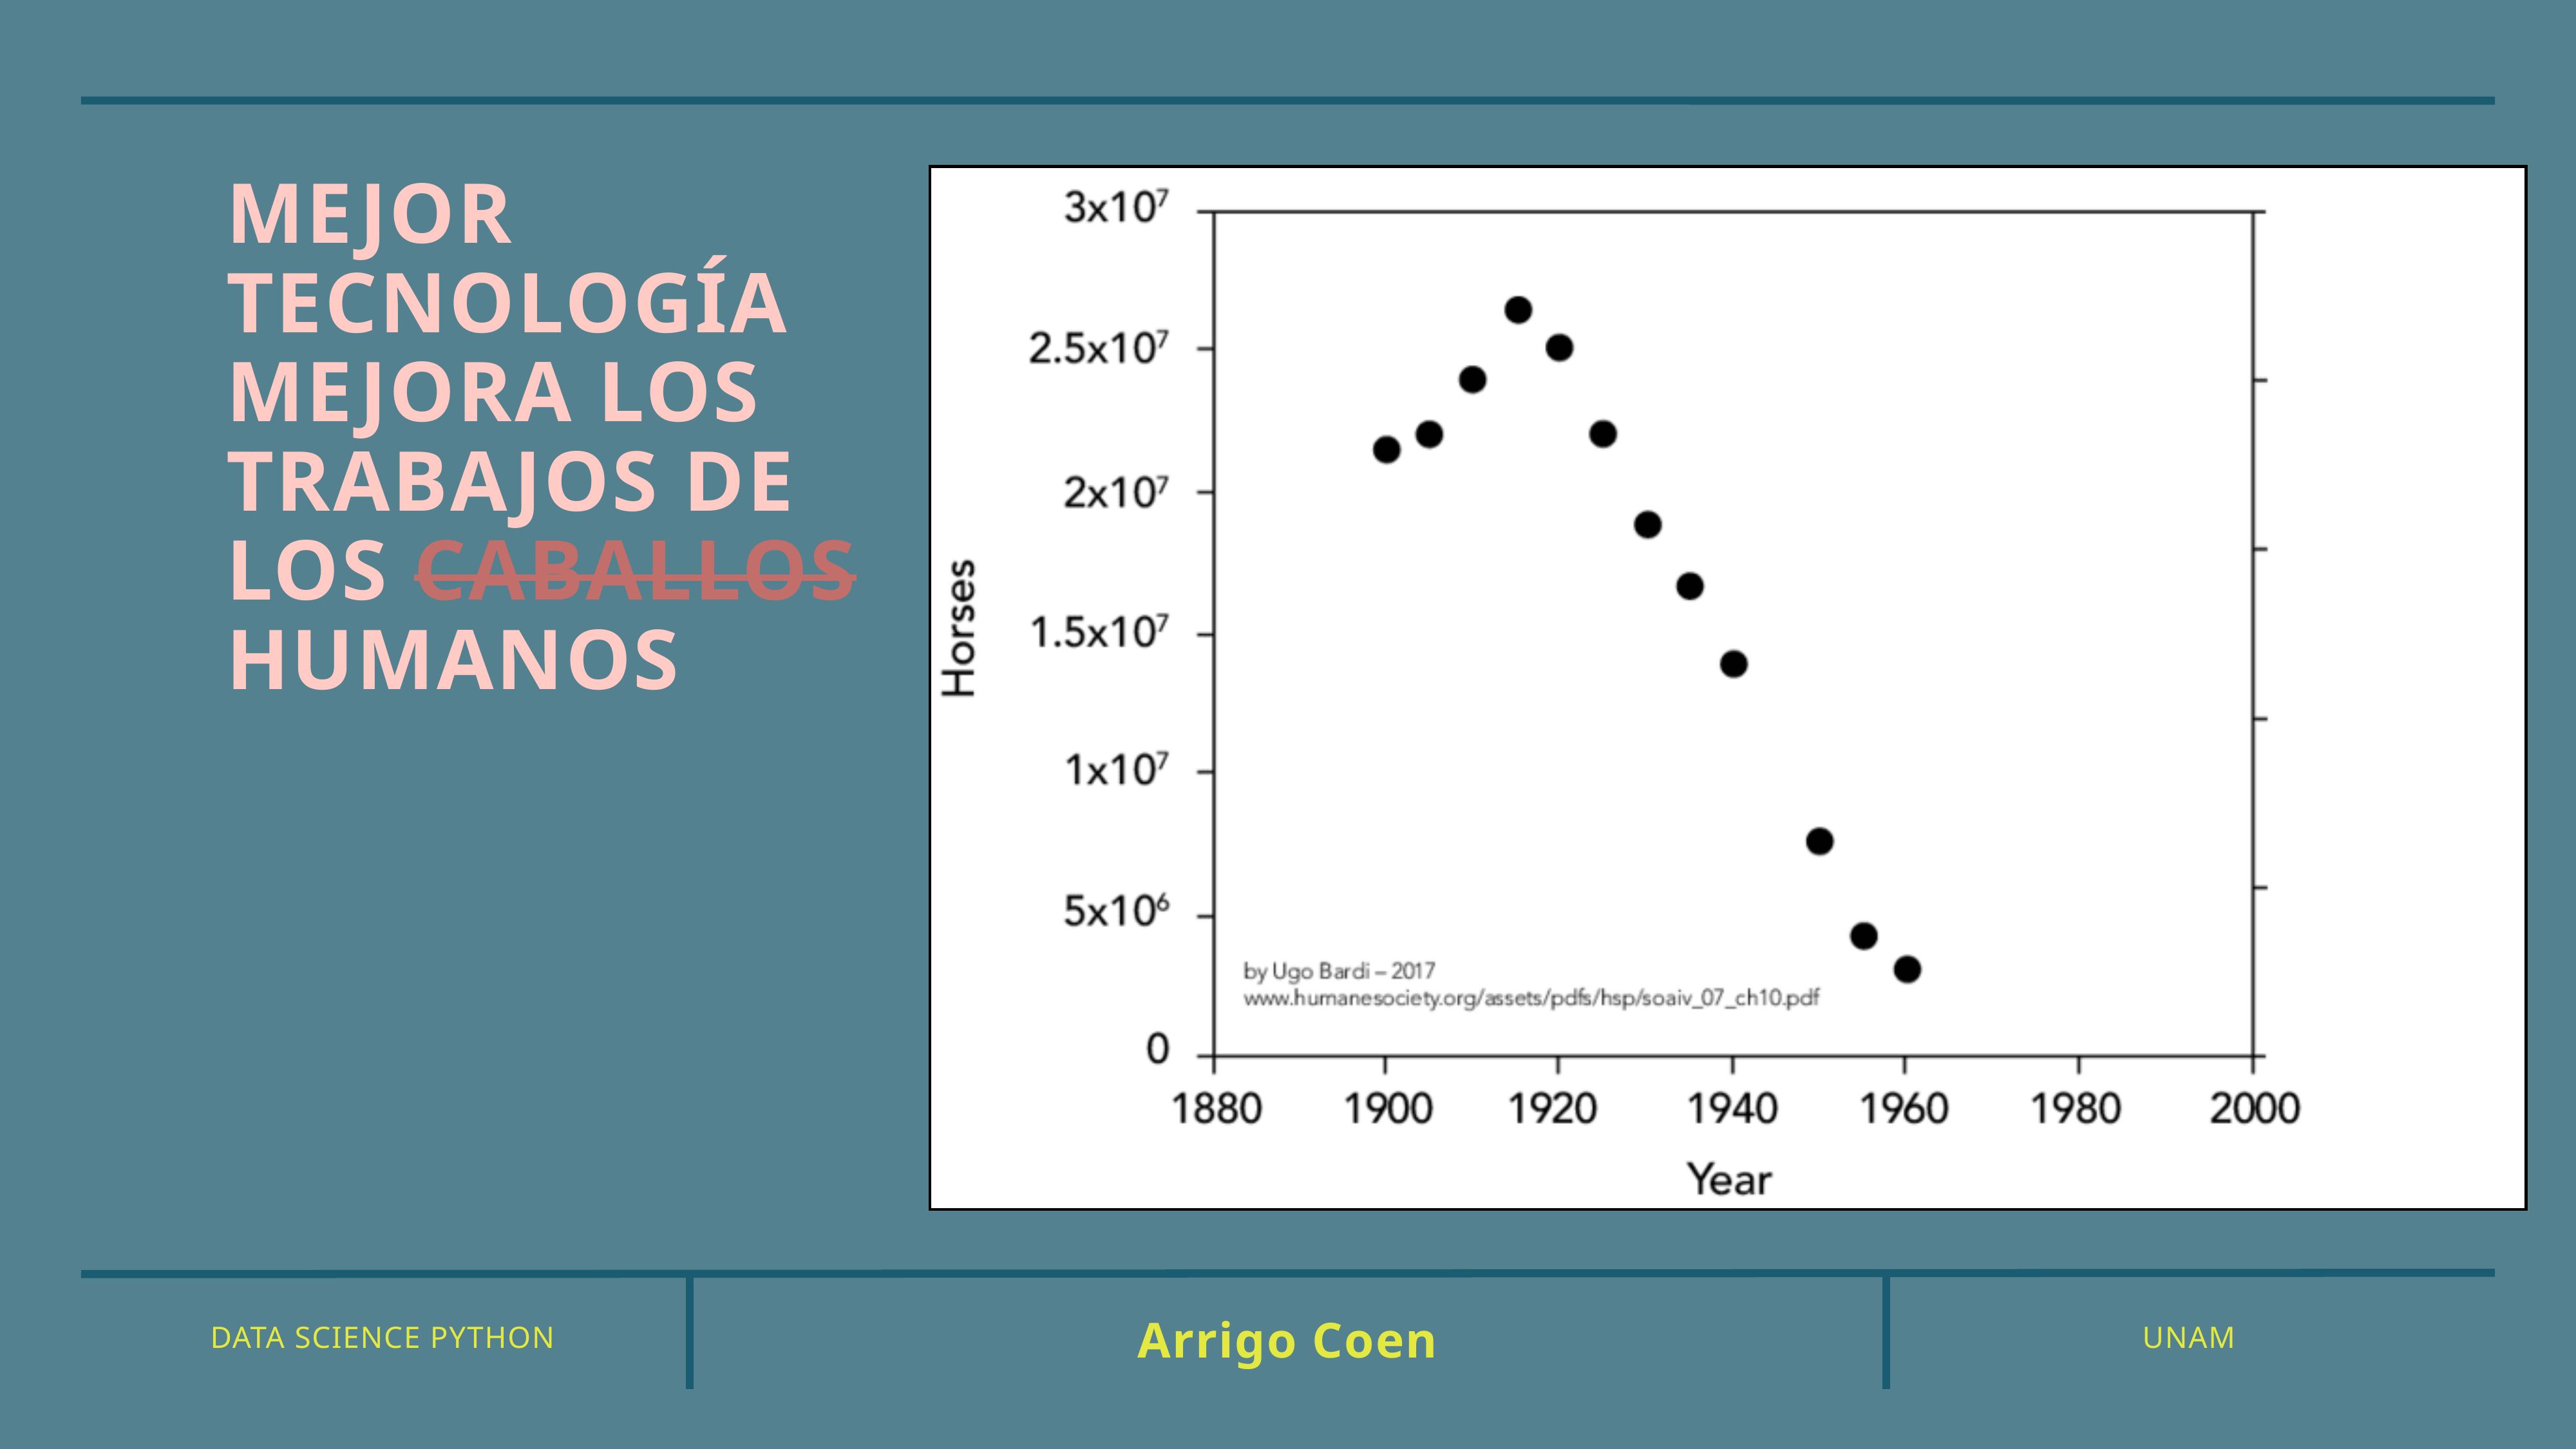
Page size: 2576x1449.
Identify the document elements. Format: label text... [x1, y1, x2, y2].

list DATA SCIENCE PYTHON [124, 1305, 650, 1356]
title Mejor tecnología mejora los trabajos de los caballos Humanos [220, 166, 898, 864]
list Arrigo Coen [734, 1292, 1842, 1368]
list UNAM [1926, 1305, 2452, 1356]
picture [931, 167, 2525, 1209]
